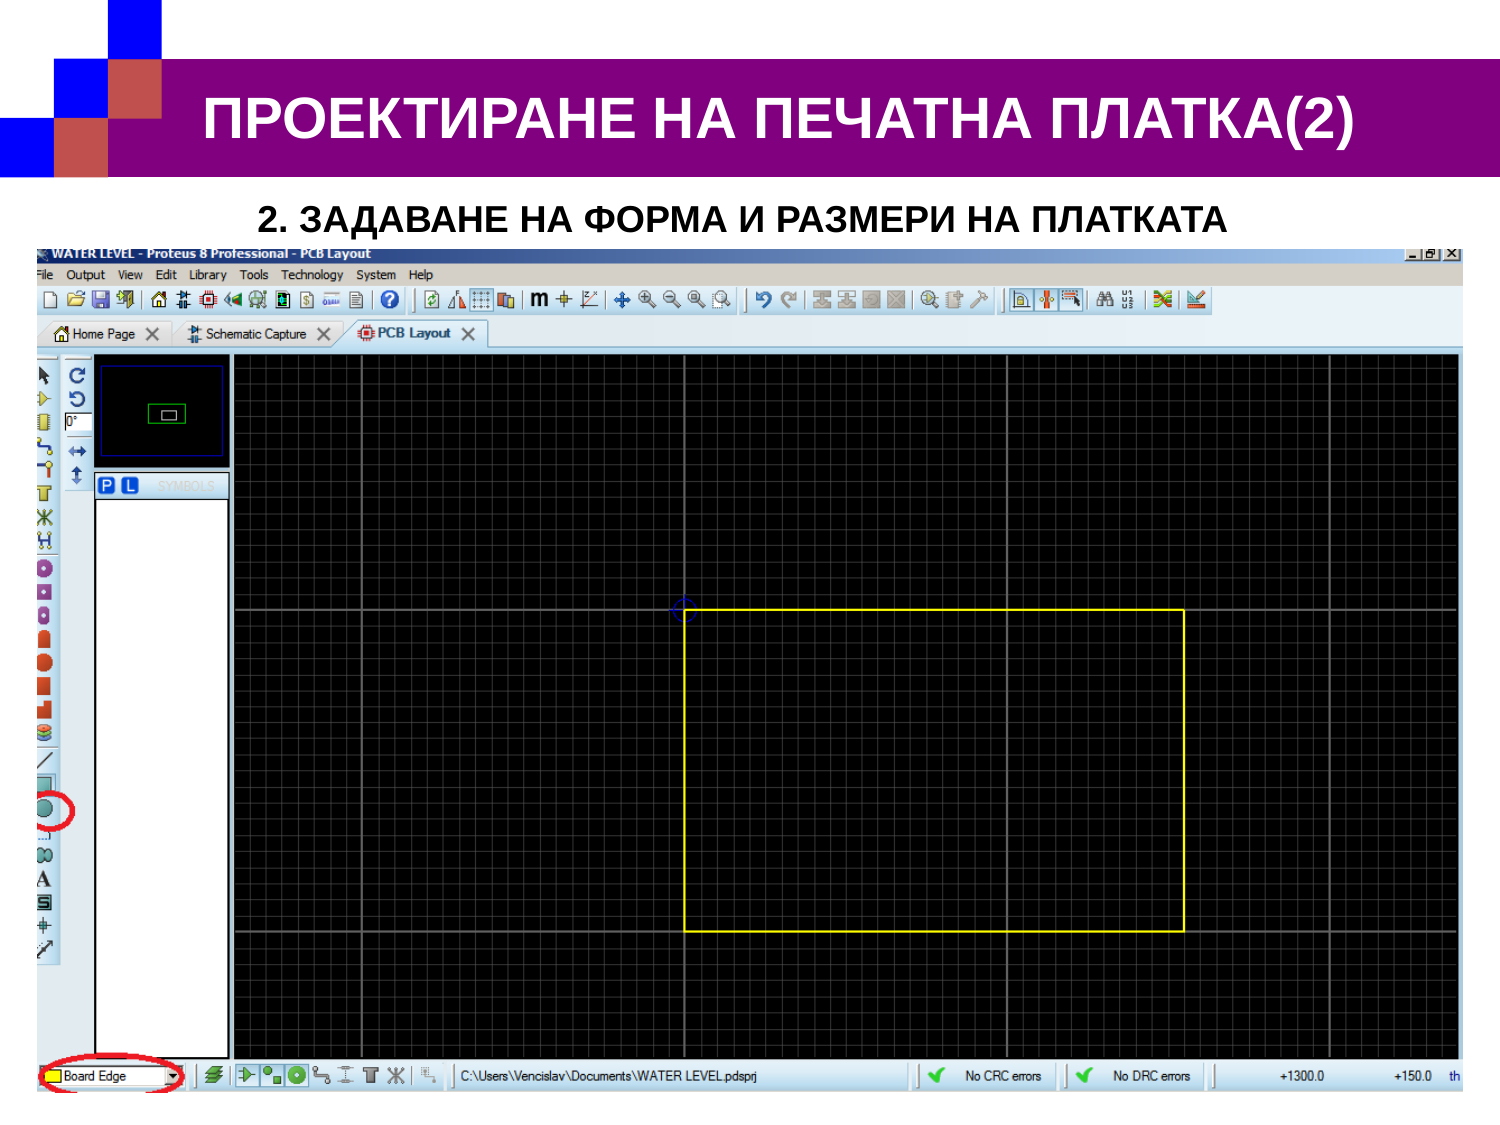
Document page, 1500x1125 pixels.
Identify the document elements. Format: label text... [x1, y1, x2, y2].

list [37, 249, 1463, 1094]
title ПРОЕКТИРАНЕ НА ПЕЧАТНА ПЛАТКА(2) [187, 74, 1401, 156]
text_box 2. ЗАДАВАНЕ НА ФОРМА И РАЗМЕРИ НА ПЛАТКАТА [242, 187, 1244, 248]
